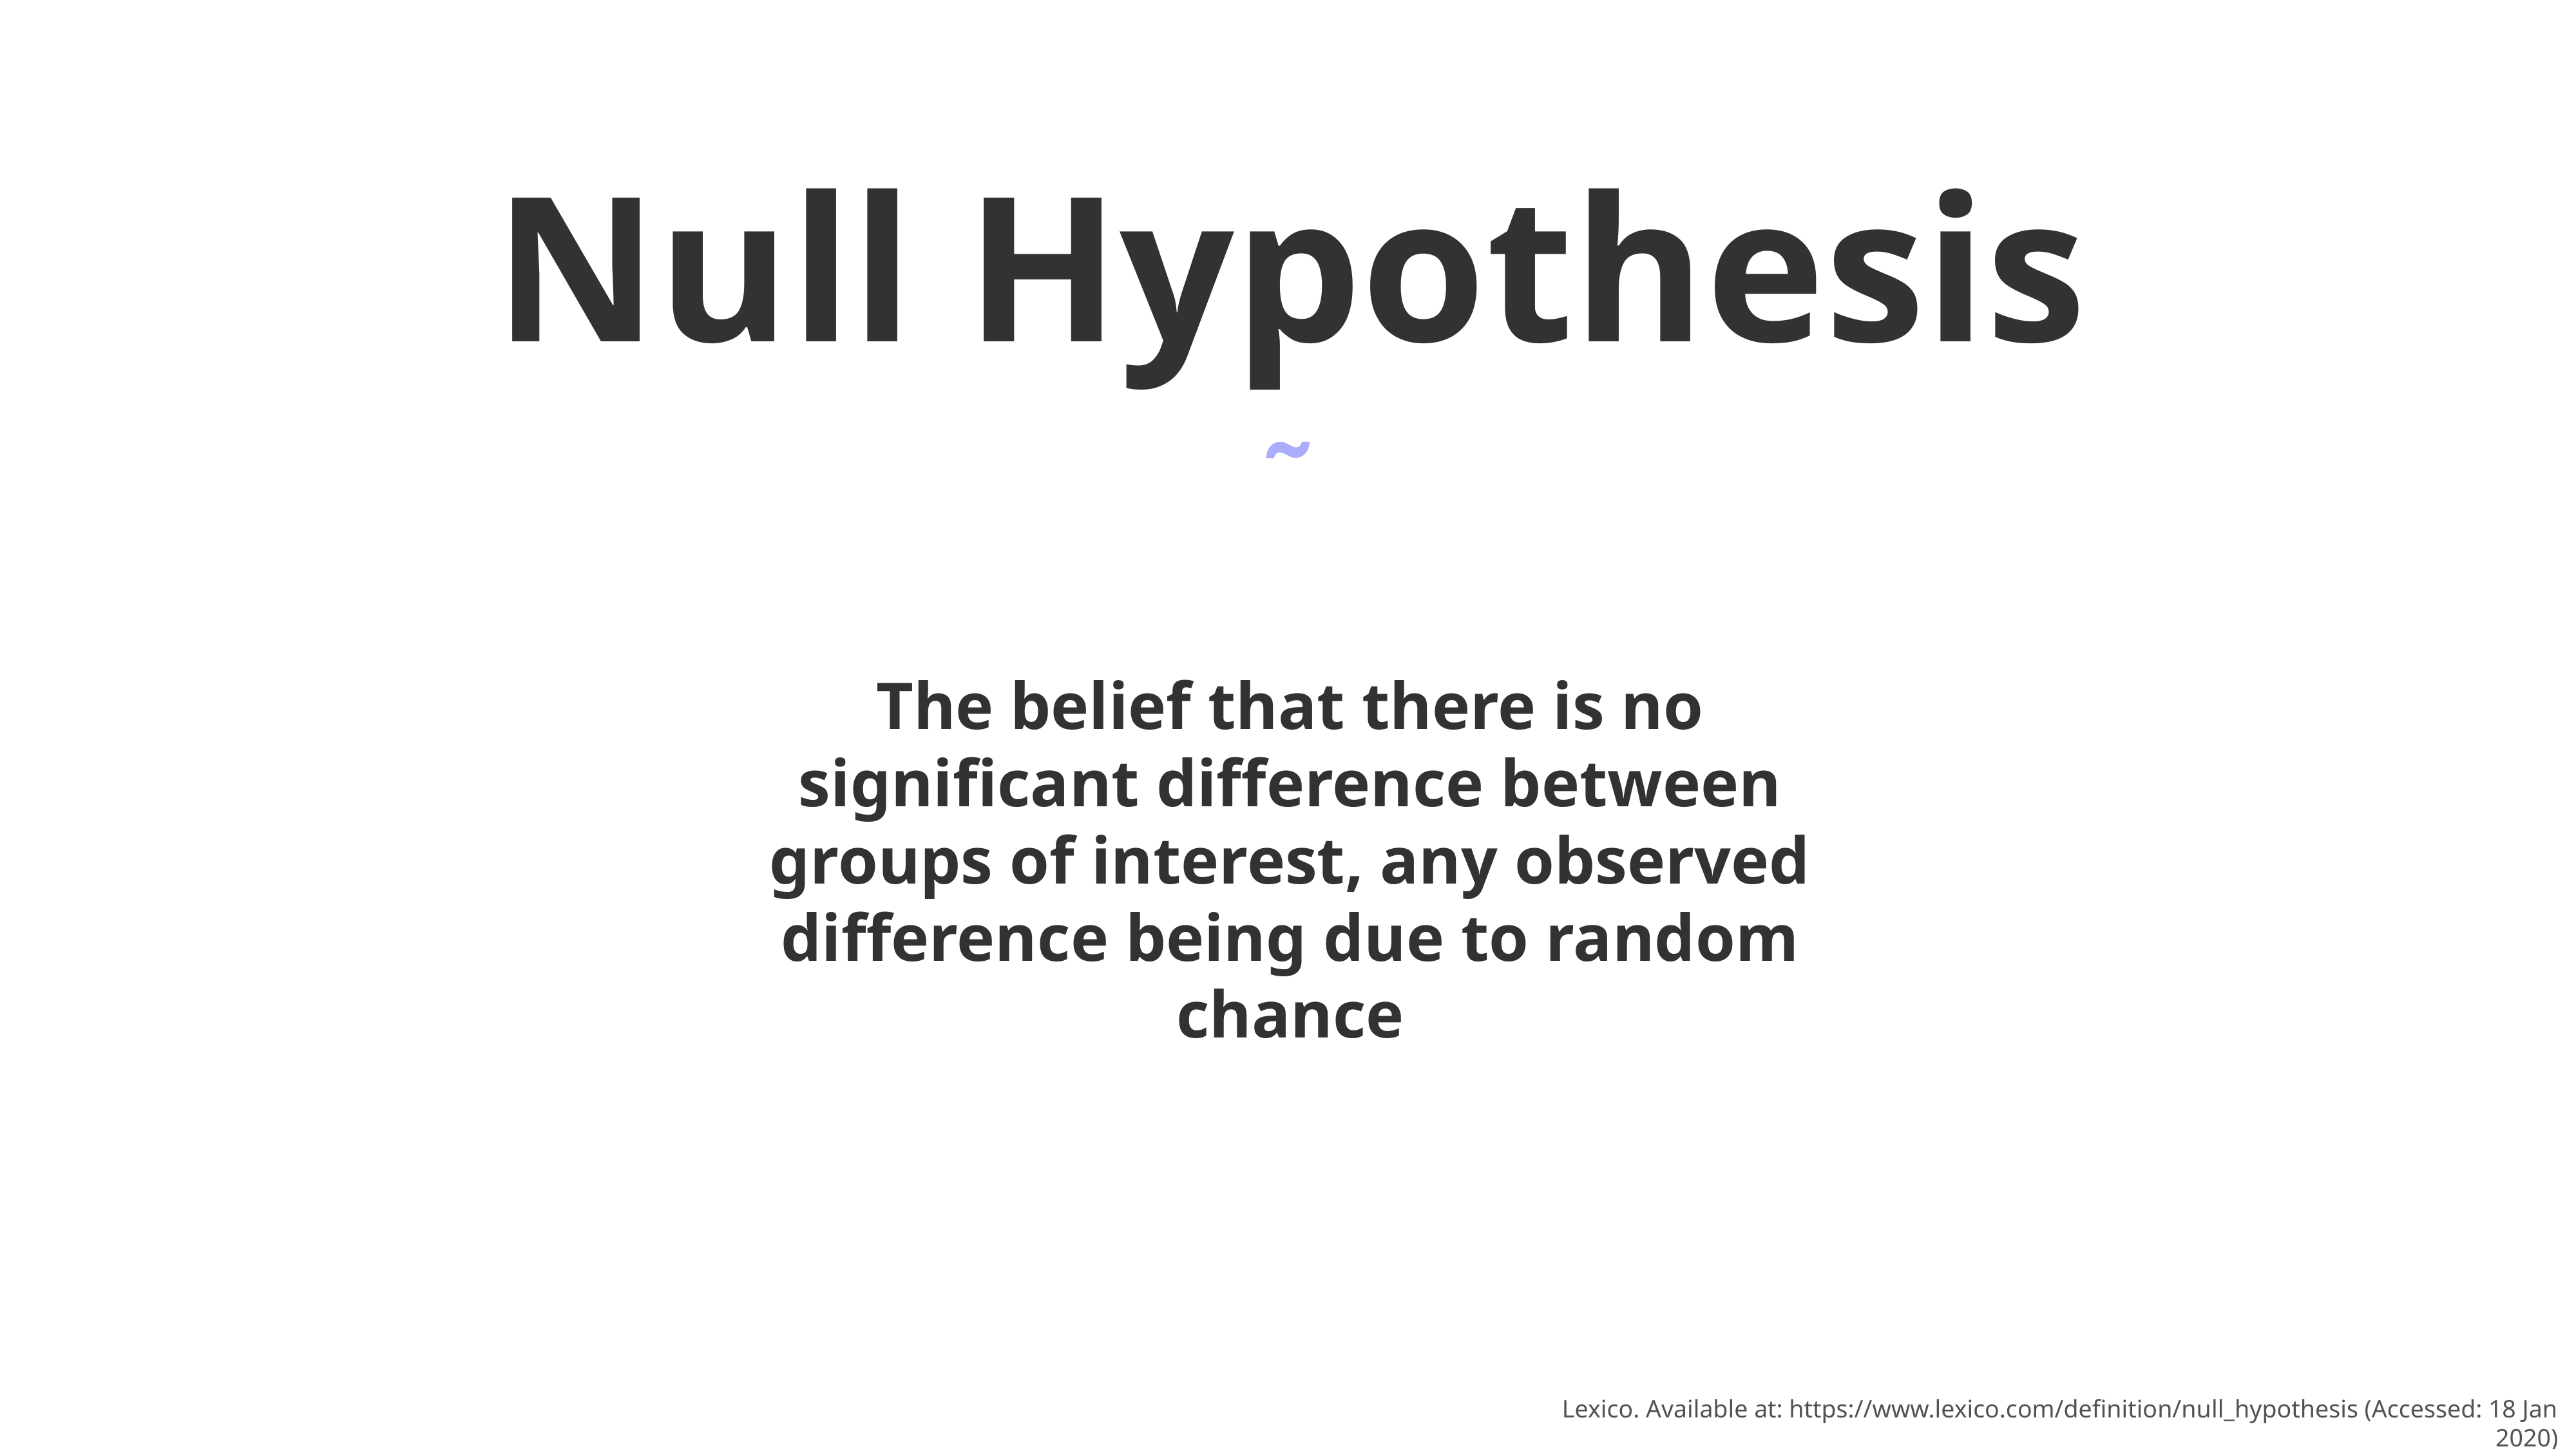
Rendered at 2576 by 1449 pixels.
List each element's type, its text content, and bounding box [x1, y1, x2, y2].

text_box Null Hypothesis [175, 135, 2406, 386]
text_box The belief that there is no significant difference between groups of interest, any observed difference being due to random chance [727, 659, 1855, 1056]
text_box ˜ [1230, 411, 1345, 550]
text_box Lexico. Available at: https://www.lexico.com/definition/null_hypothesis (Accessed: 18 Jan 2020) [1501, 1388, 2568, 1449]
